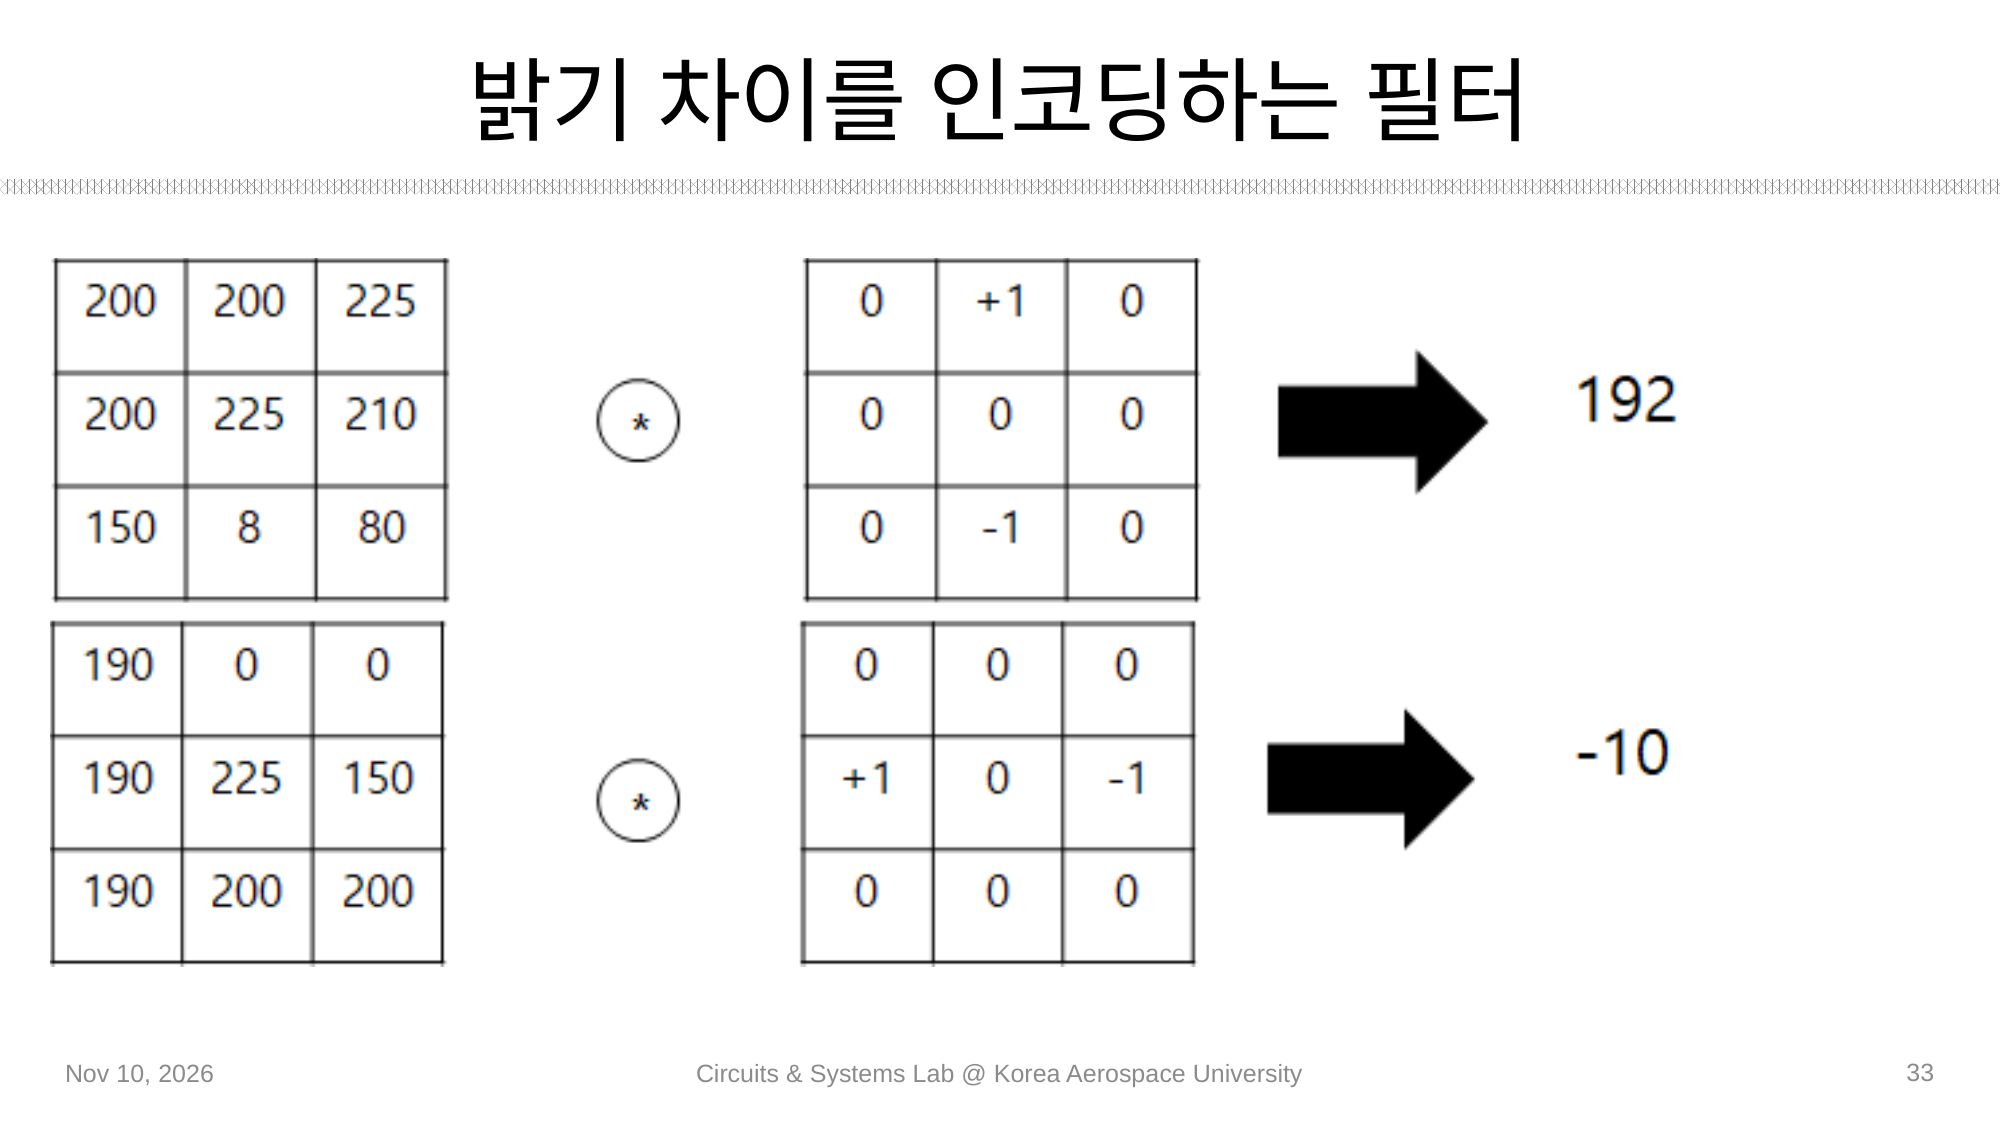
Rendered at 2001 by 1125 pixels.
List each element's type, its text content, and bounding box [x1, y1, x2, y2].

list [49, 258, 1950, 967]
title 밝기 차이를 인코딩하는 필터 [50, 32, 1950, 163]
slide_number 25-Sep-20 [50, 1042, 500, 1103]
slide_number 33 [1493, 1041, 1950, 1102]
footer Circuits & Systems Lab @ Korea Aerospace University [662, 1042, 1338, 1103]
